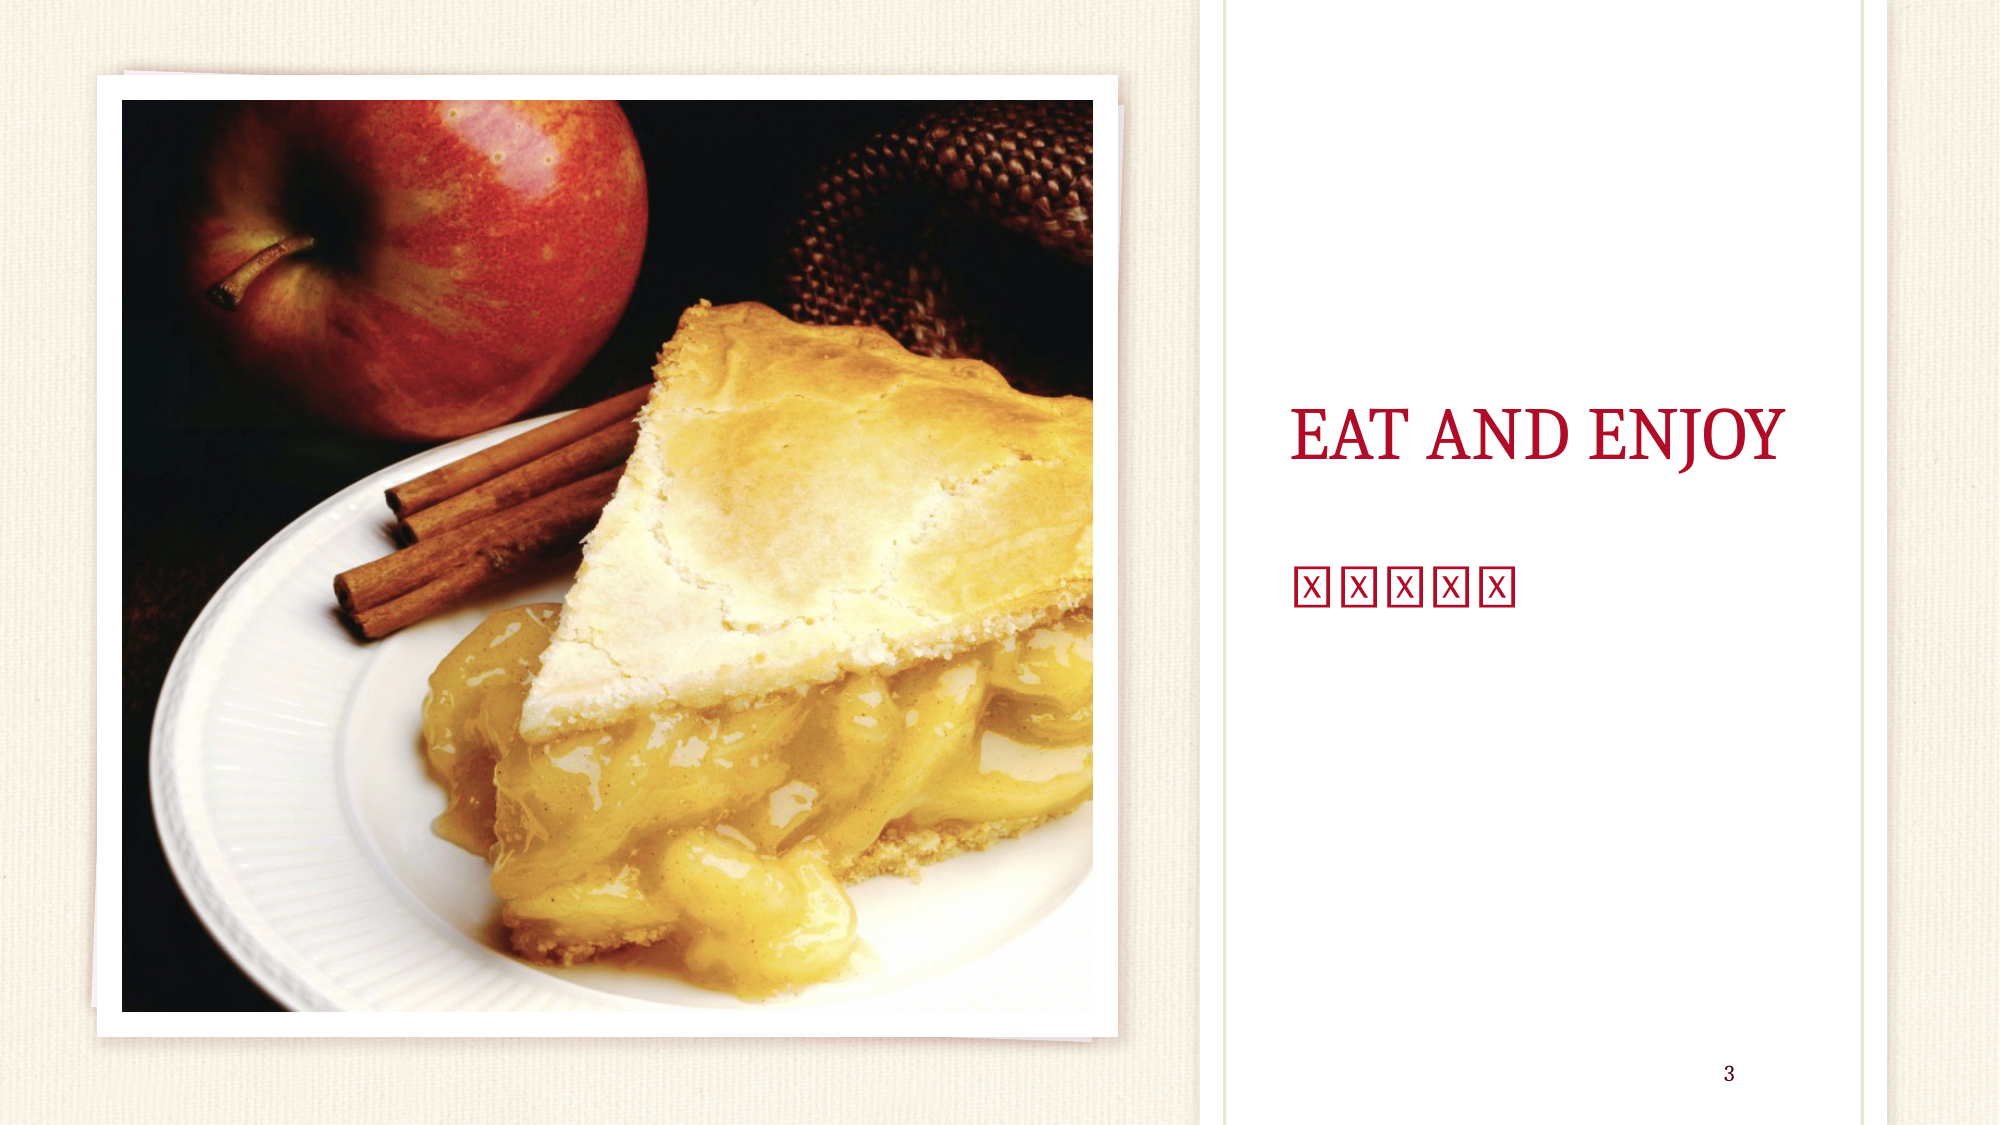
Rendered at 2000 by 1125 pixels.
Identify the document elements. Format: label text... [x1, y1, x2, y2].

picture [0, 0, 1199, 1125]
title EAT AND ENJOY 🍟🍔🌭🍕🌮 [1274, 269, 1838, 725]
slide_number 3 [1599, 1050, 1750, 1096]
picture [1888, 0, 2000, 1125]
